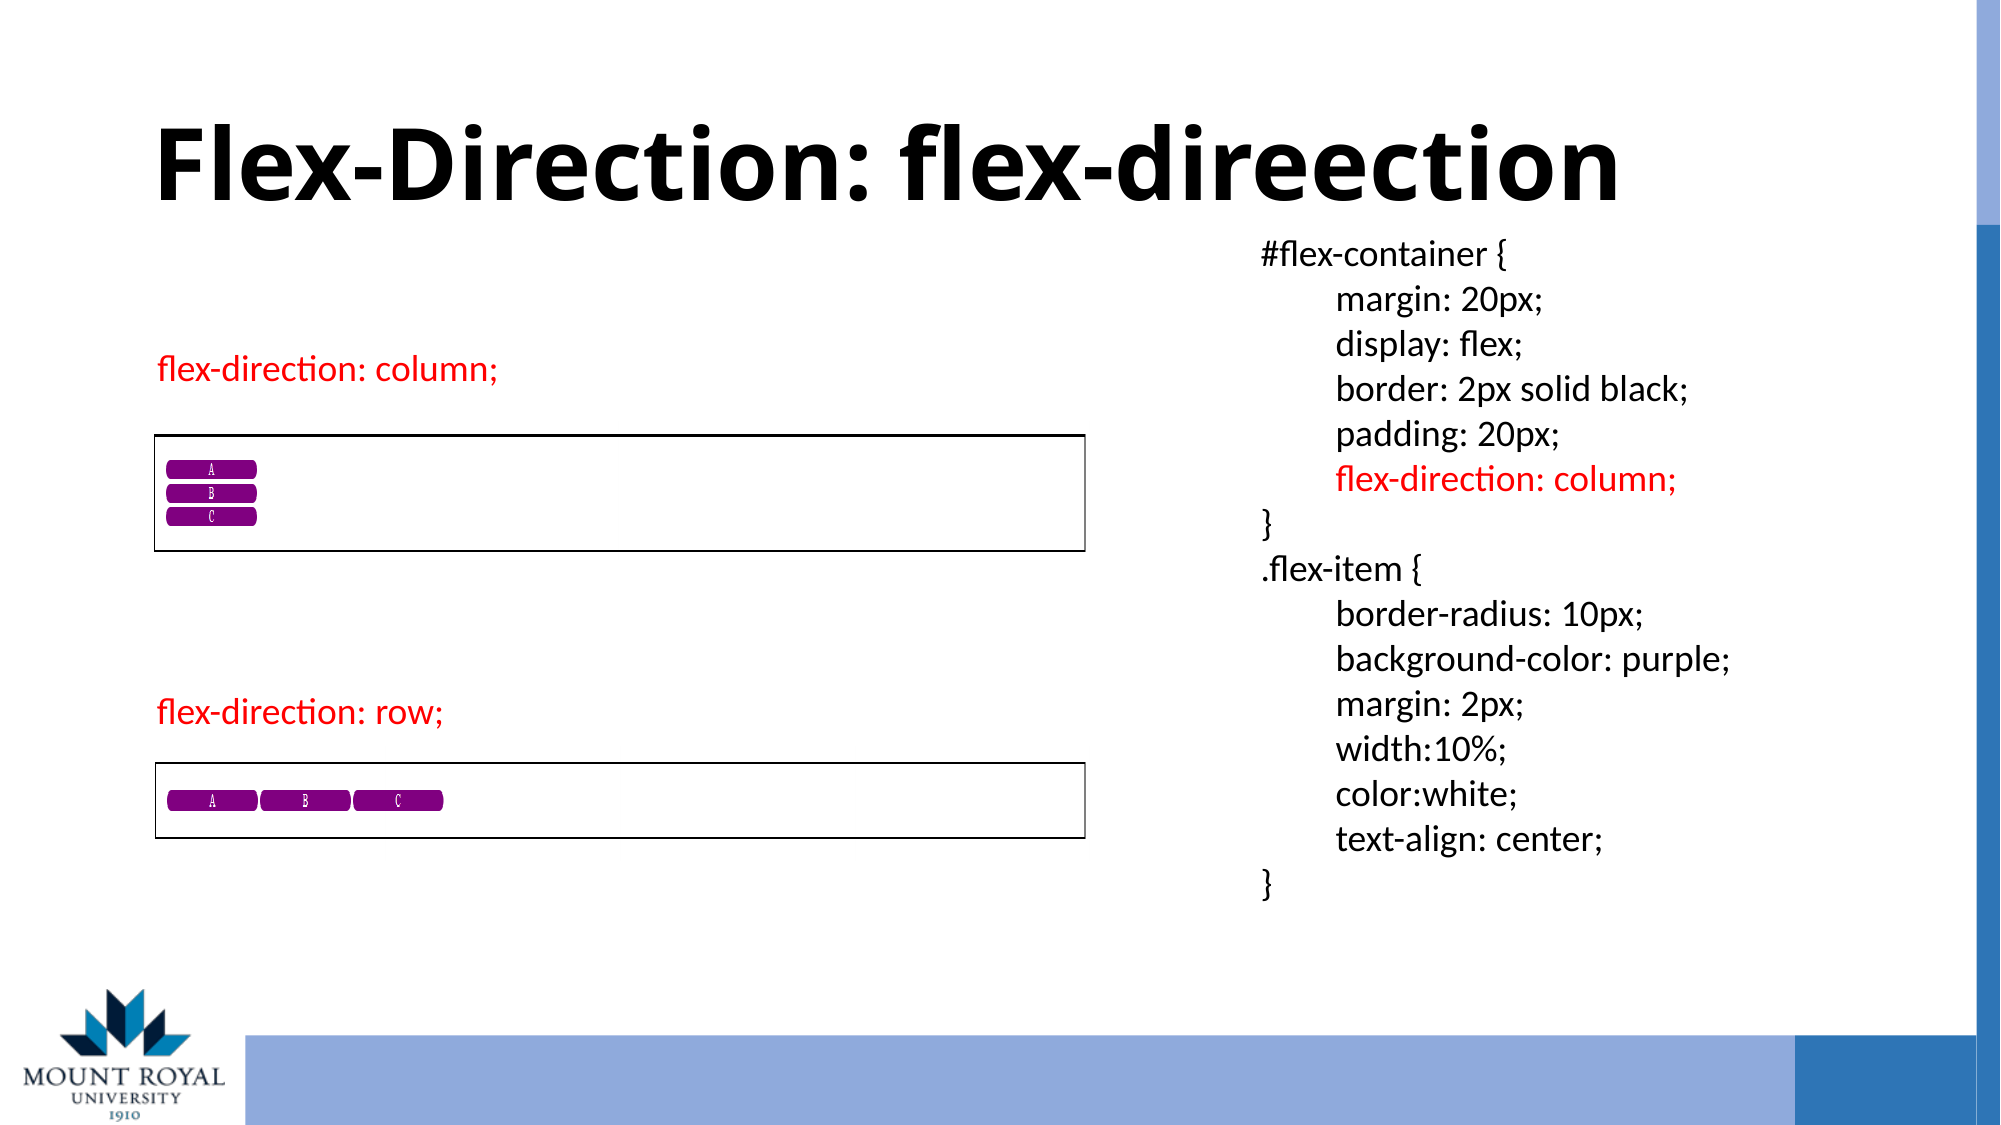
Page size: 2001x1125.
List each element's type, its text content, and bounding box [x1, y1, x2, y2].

title Flex-Direction: flex-direection [137, 59, 1863, 278]
text_box flex-direction: row; [67, 679, 460, 740]
picture [23, 989, 225, 1122]
picture [148, 421, 1090, 560]
text_box #flex-container { margin: 20px; display: flex; border: 2px solid black; padding: 20px; flex-direction: column; } .flex-item { border-radius: 10px; background-color: purple; margin: 2px; width:10%; color:white; text-align: center; } [1245, 221, 2000, 956]
picture [151, 746, 1090, 861]
text_box flex-direction: column; [67, 336, 514, 397]
